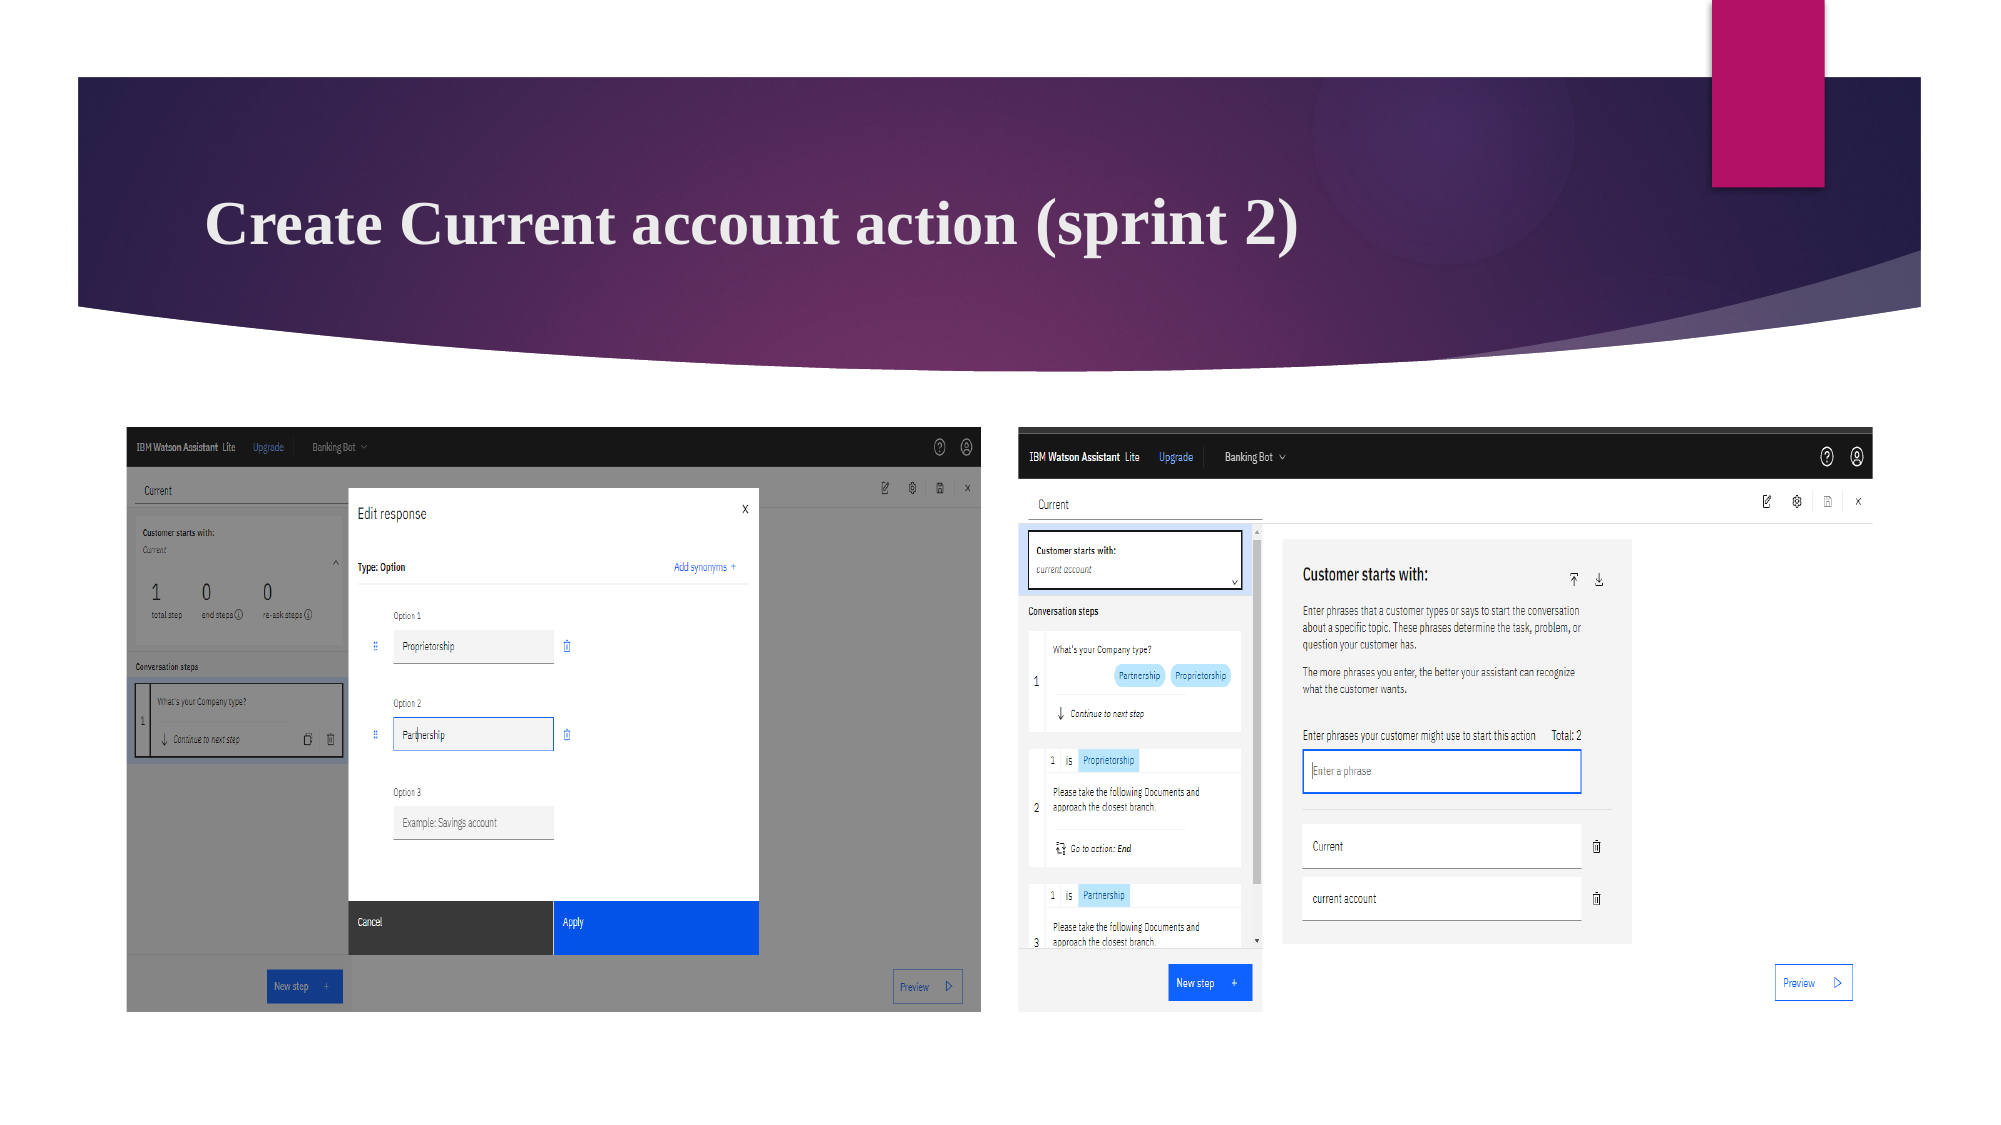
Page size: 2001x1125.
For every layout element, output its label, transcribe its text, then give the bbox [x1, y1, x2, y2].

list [1018, 426, 1873, 1012]
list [126, 426, 982, 1012]
title Create Current account action (sprint 2) [189, 159, 1627, 276]
